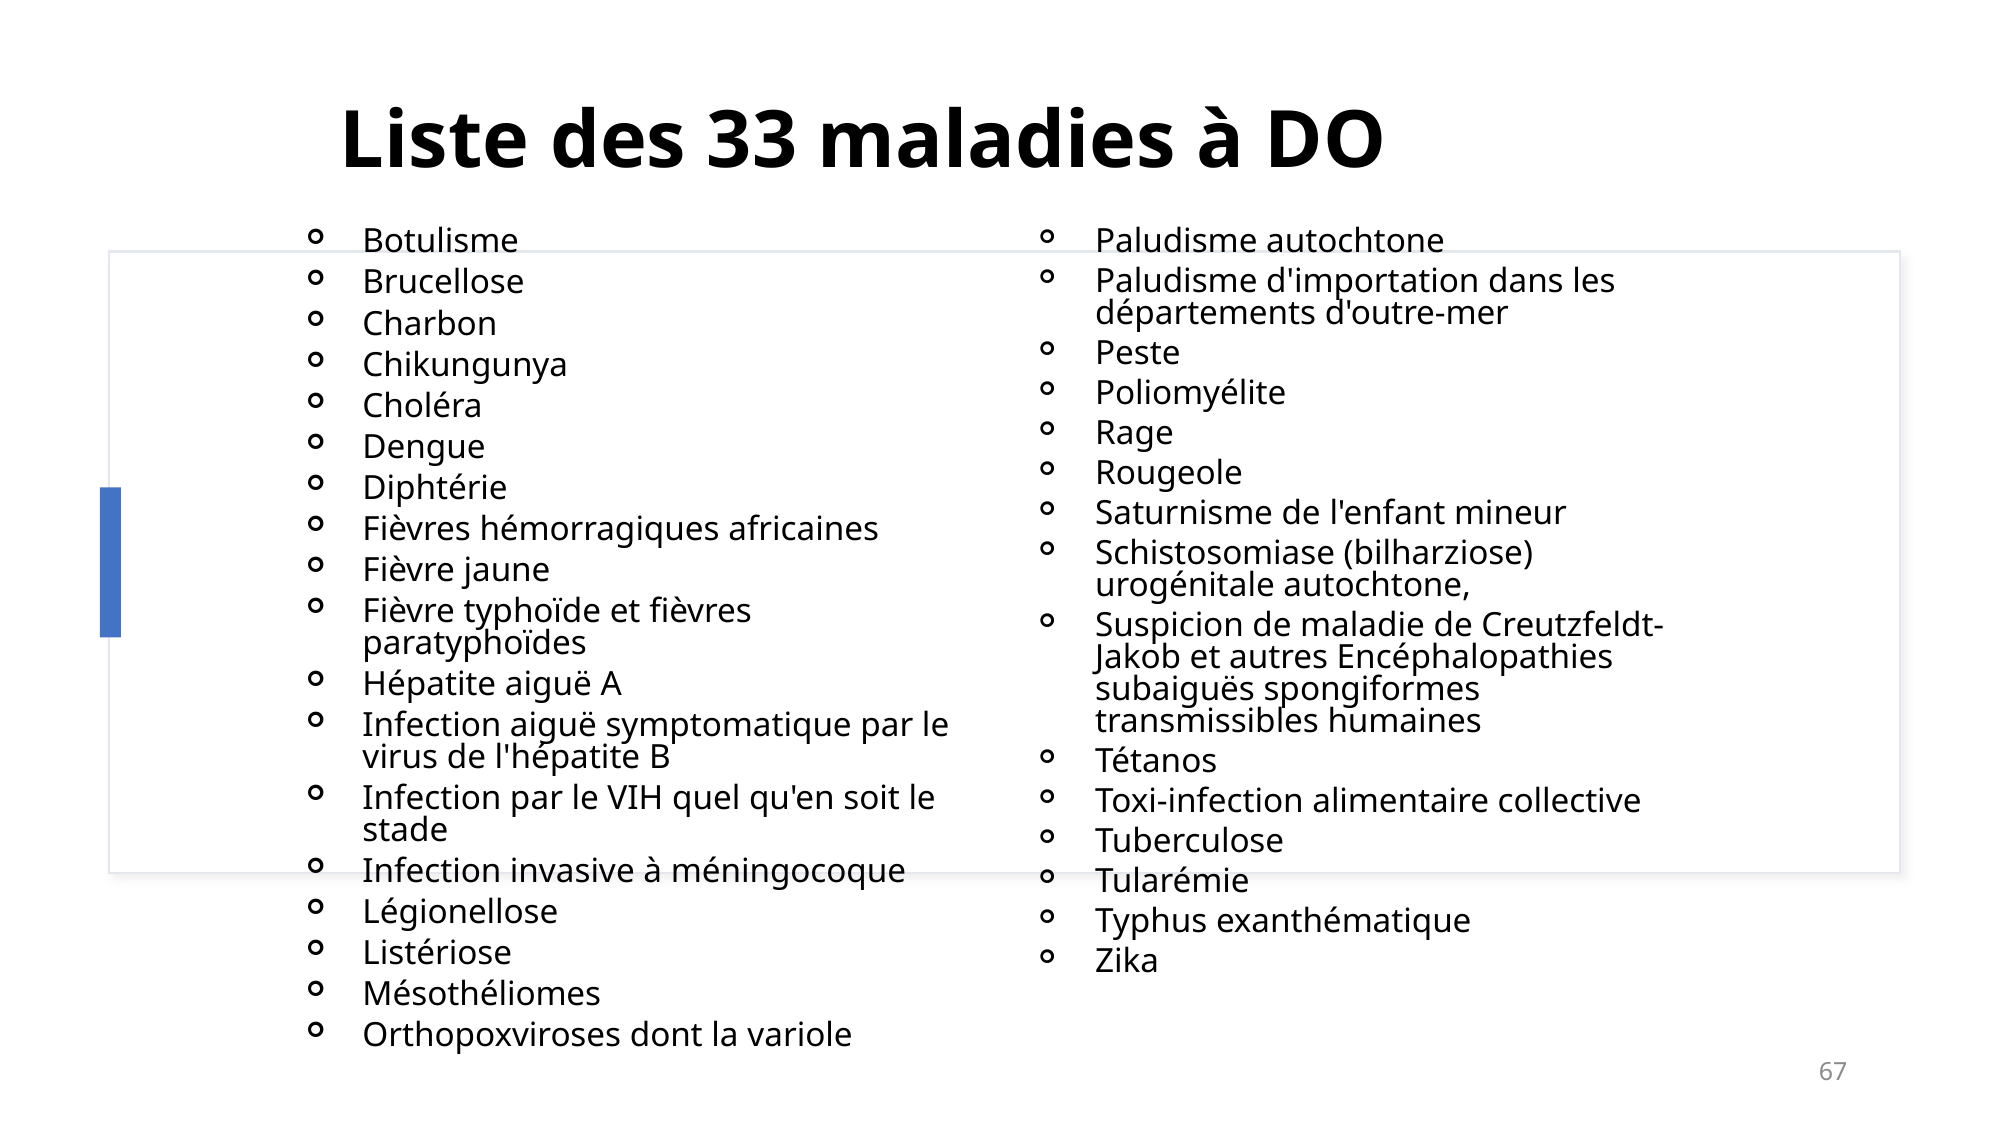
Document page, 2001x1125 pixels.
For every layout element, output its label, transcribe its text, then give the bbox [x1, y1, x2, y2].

slide_number 67 [1412, 1042, 1863, 1103]
text_box Botulisme Brucellose Charbon Chikungunya Choléra Dengue Diphtérie Fièvres hémorragiques africaines Fièvre jaune Fièvre typhoïde et fièvres paratyphoïdes Hépatite aiguë A Infection aiguë symptomatique par le virus de l'hépatite B Infection par le VIH quel qu'en soit le stade Infection invasive à méningocoque Légionellose Listériose Mésothéliomes Orthopoxviroses dont la variole [291, 219, 970, 1102]
title Liste des 33 maladies à DO [324, 54, 1675, 231]
text_box Paludisme autochtone Paludisme d'importation dans les départements d'outre-mer Peste Poliomyélite Rage Rougeole Saturnisme de l'enfant mineur Schistosomiase (bilharziose) urogénitale autochtone, Suspicion de maladie de Creutzfeldt-Jakob et autres Encéphalopathies subaiguës spongiformes transmissibles humaines Tétanos Toxi-infection alimentaire collective Tuberculose Tularémie Typhus exanthématique Zika [1023, 219, 1702, 1102]
